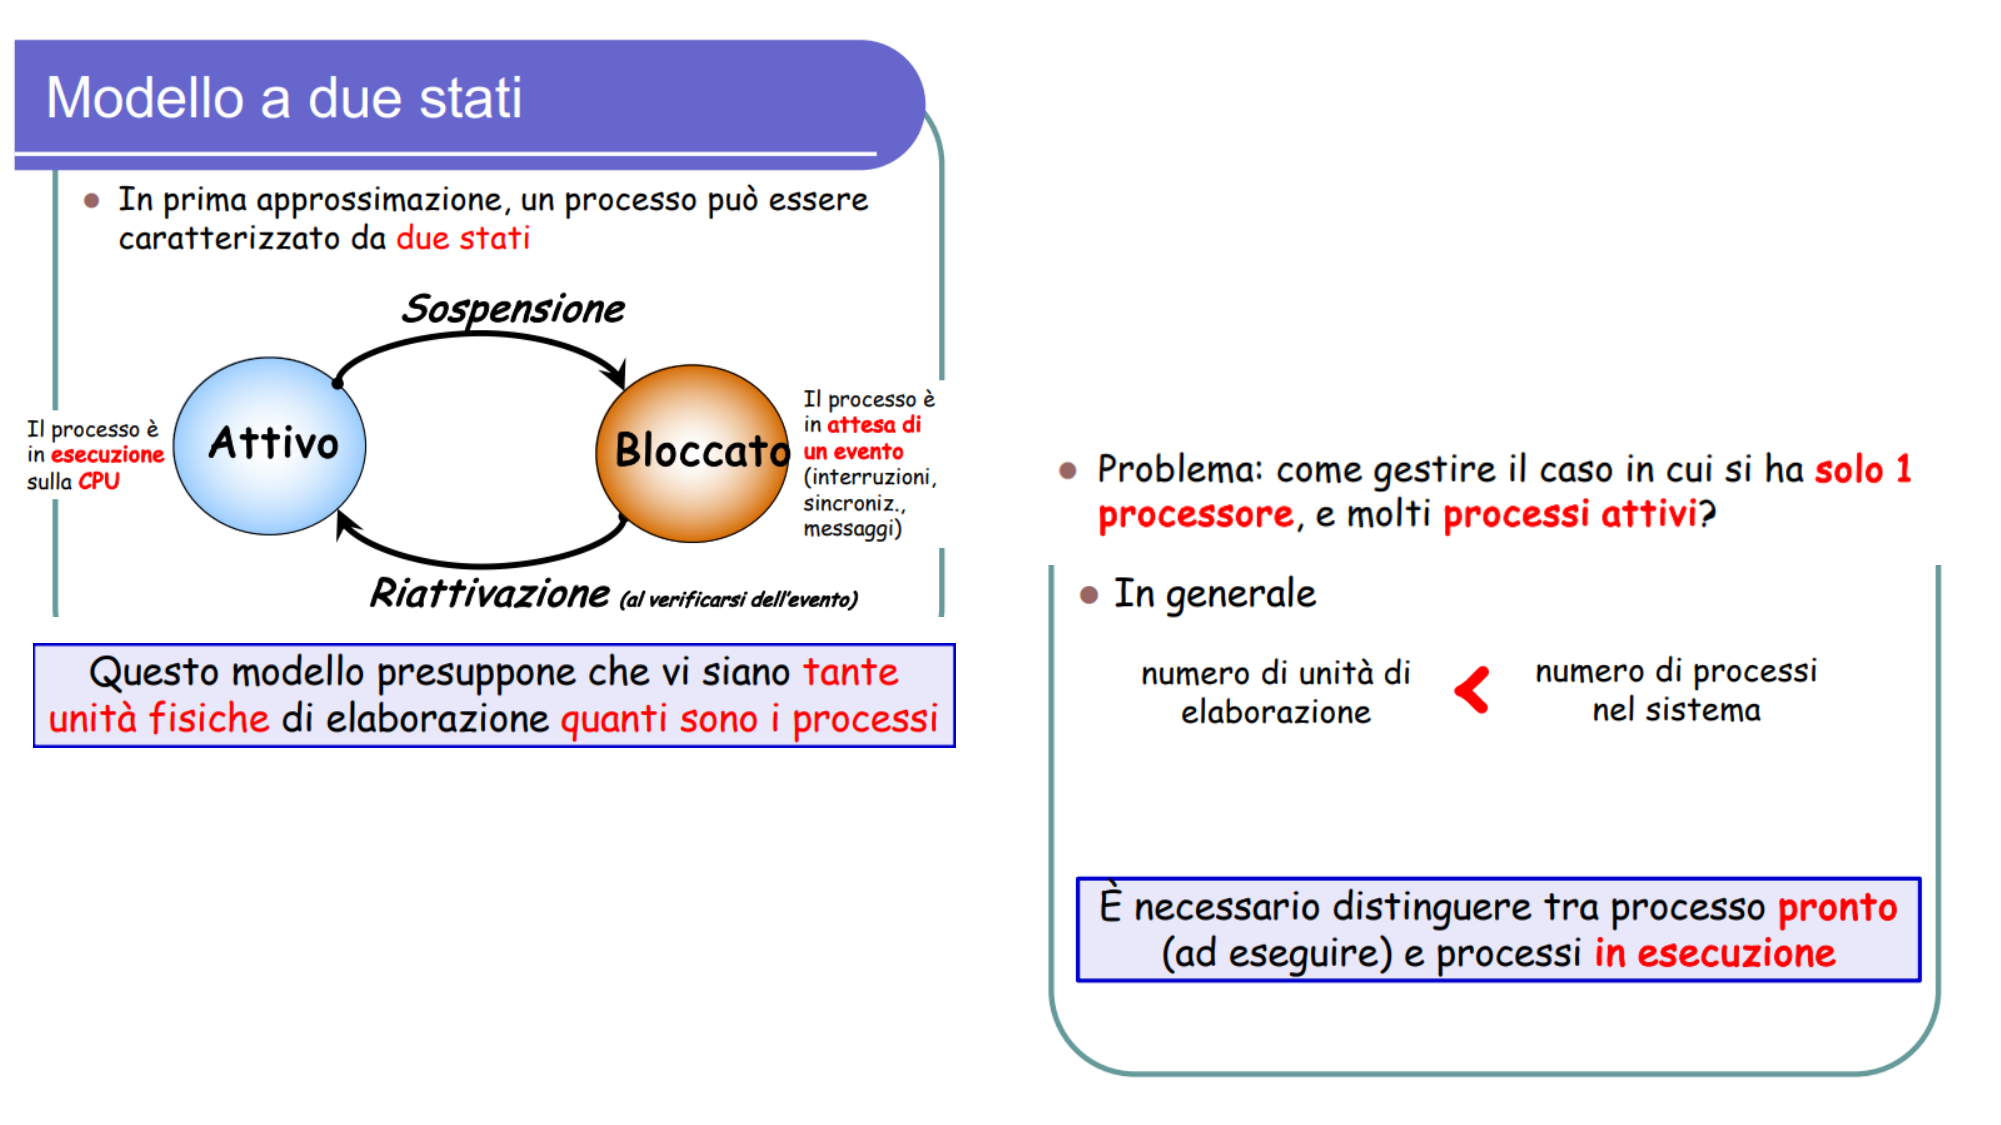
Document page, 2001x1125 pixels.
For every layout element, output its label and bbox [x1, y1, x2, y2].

picture [33, 643, 956, 748]
picture [1052, 440, 1952, 549]
picture [1041, 565, 1952, 1085]
picture [0, 26, 993, 617]
